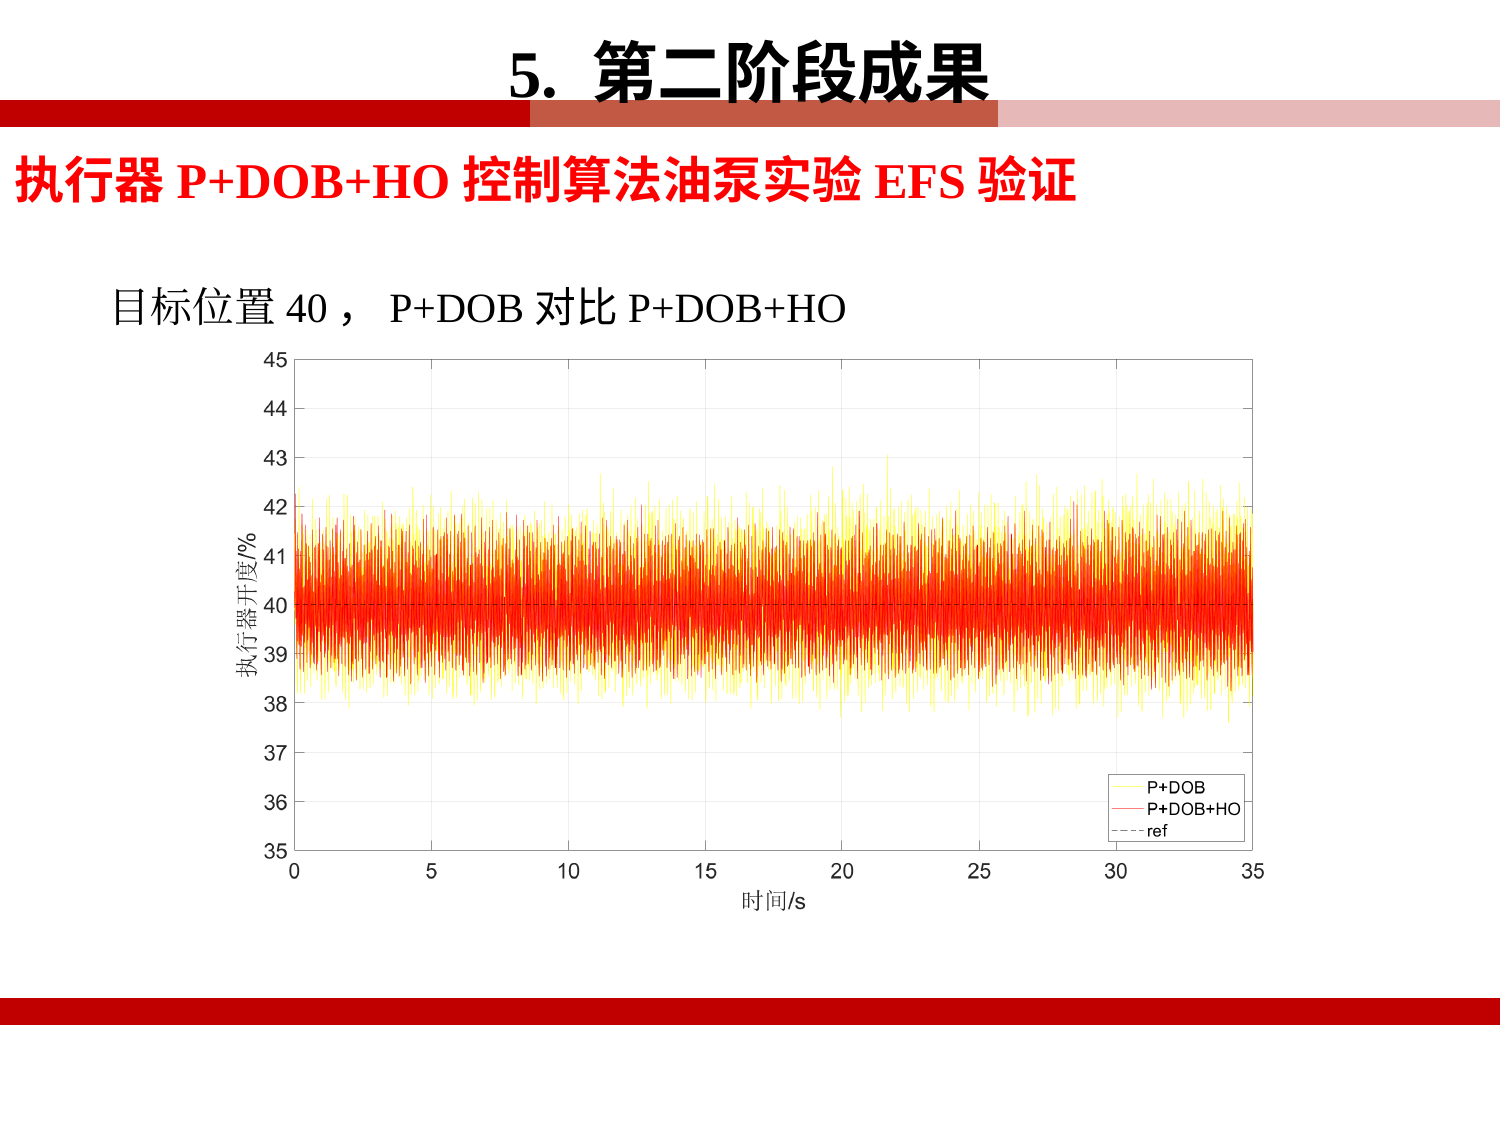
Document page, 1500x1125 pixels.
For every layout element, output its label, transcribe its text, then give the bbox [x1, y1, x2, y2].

text_box 执行器P+DOB+HO控制算法油泵实验EFS验证 [0, 119, 1500, 217]
text_box 5. 第二阶段成果 [0, 0, 1500, 113]
text_box 目标位置40，P+DOB对比P+DOB+HO [0, 243, 1500, 339]
picture [234, 350, 1265, 913]
